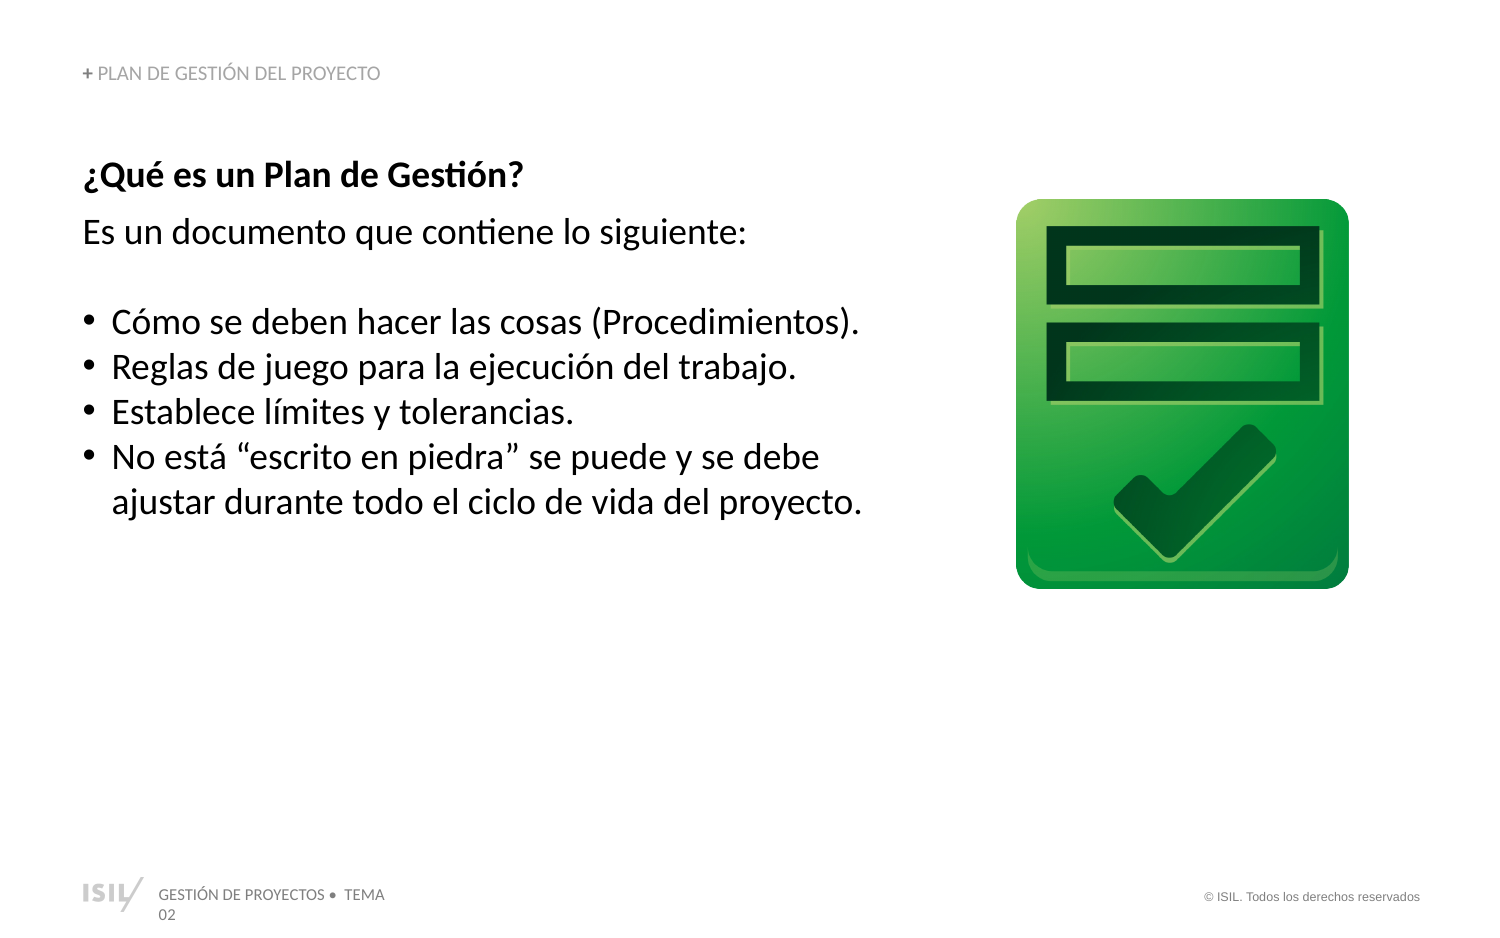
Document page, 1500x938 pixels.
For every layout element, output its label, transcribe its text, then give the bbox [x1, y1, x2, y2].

text_box ¿Qué es un Plan de Gestión? Es un documento que contiene lo siguiente: Cómo se deben hacer las cosas (Procedimientos). Reglas de juego para la ejecución del trabajo. Establece límites y tolerancias. No está “escrito en piedra” se puede y se debe ajustar durante todo el ciclo de vida del proyecto. [82, 149, 870, 523]
text_box + PLAN DE GESTIÓN DEL PROYECTO [82, 61, 818, 85]
picture [1016, 198, 1349, 590]
